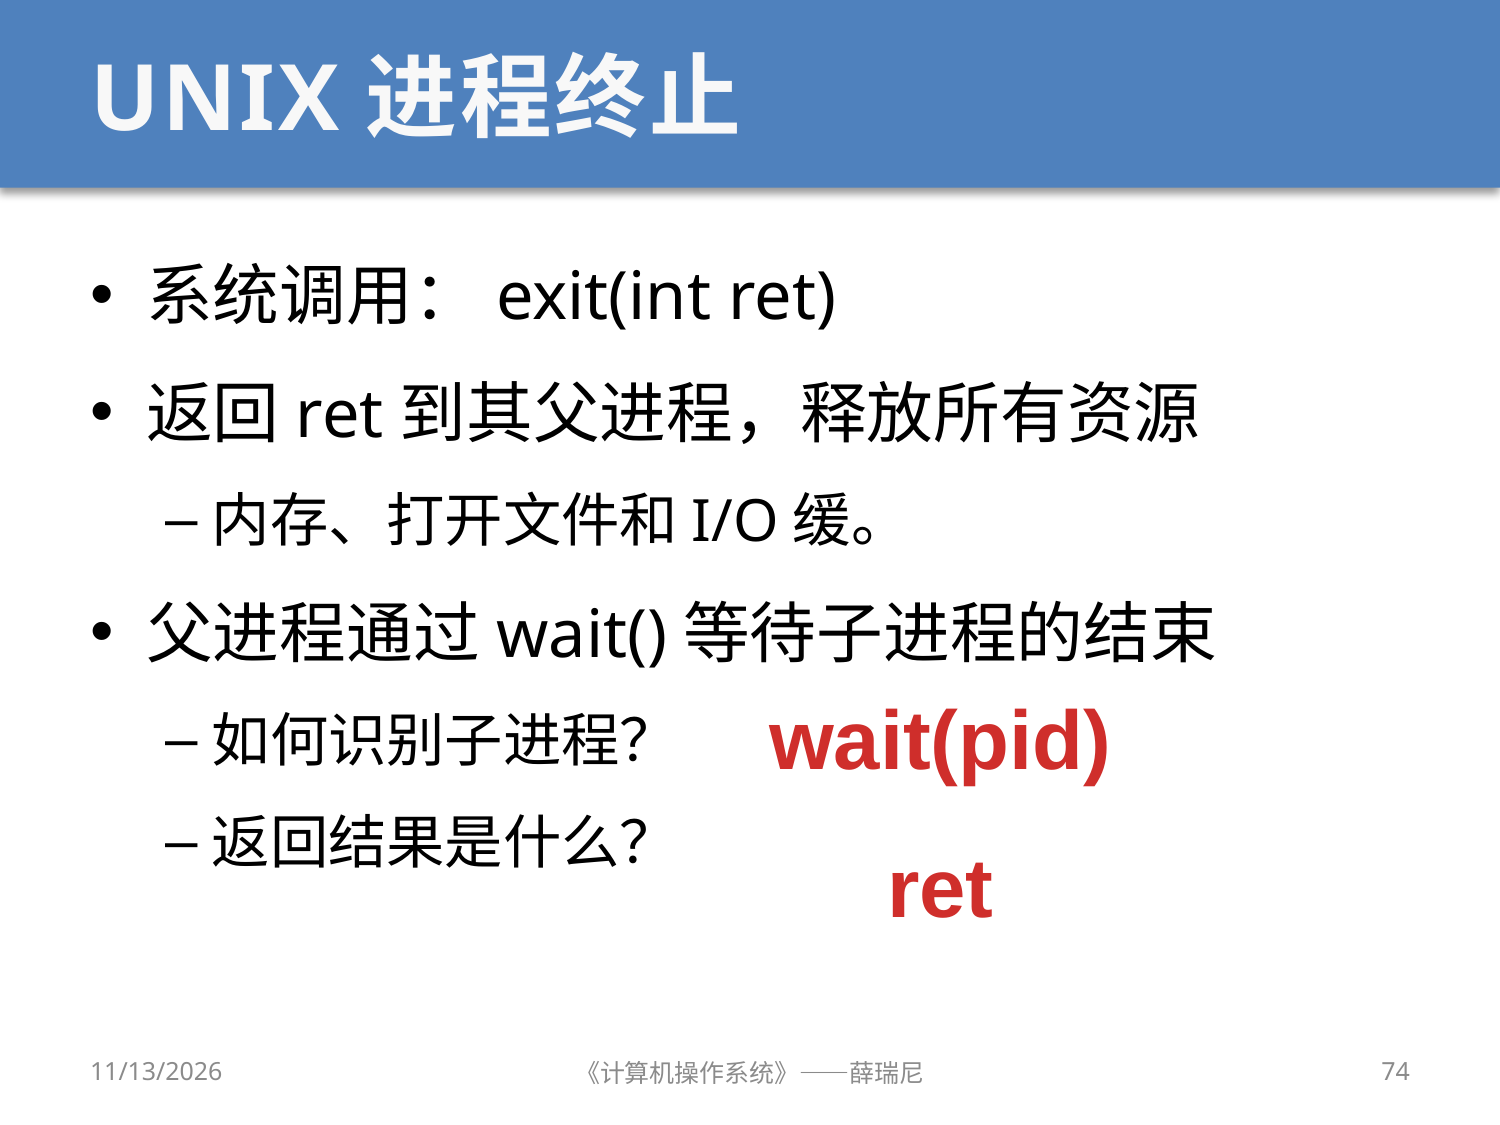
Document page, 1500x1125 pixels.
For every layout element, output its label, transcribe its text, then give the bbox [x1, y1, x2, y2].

slide_number 74 [1074, 1042, 1425, 1103]
list 系统调用：exit(int ret) 返回ret到其父进程，释放所有资源 内存、打开文件和I/O缓。 父进程通过wait()等待子进程的结束 如何识别子进程？ 返回结果是什么？ [75, 221, 1425, 1021]
title UNIX进程终止 [75, 0, 1425, 188]
footer 《计算机操作系统》——薛瑞尼 [512, 1042, 988, 1103]
text_box wait(pid) [738, 678, 1142, 794]
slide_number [75, 1042, 425, 1103]
text_box ret [738, 826, 1142, 942]
